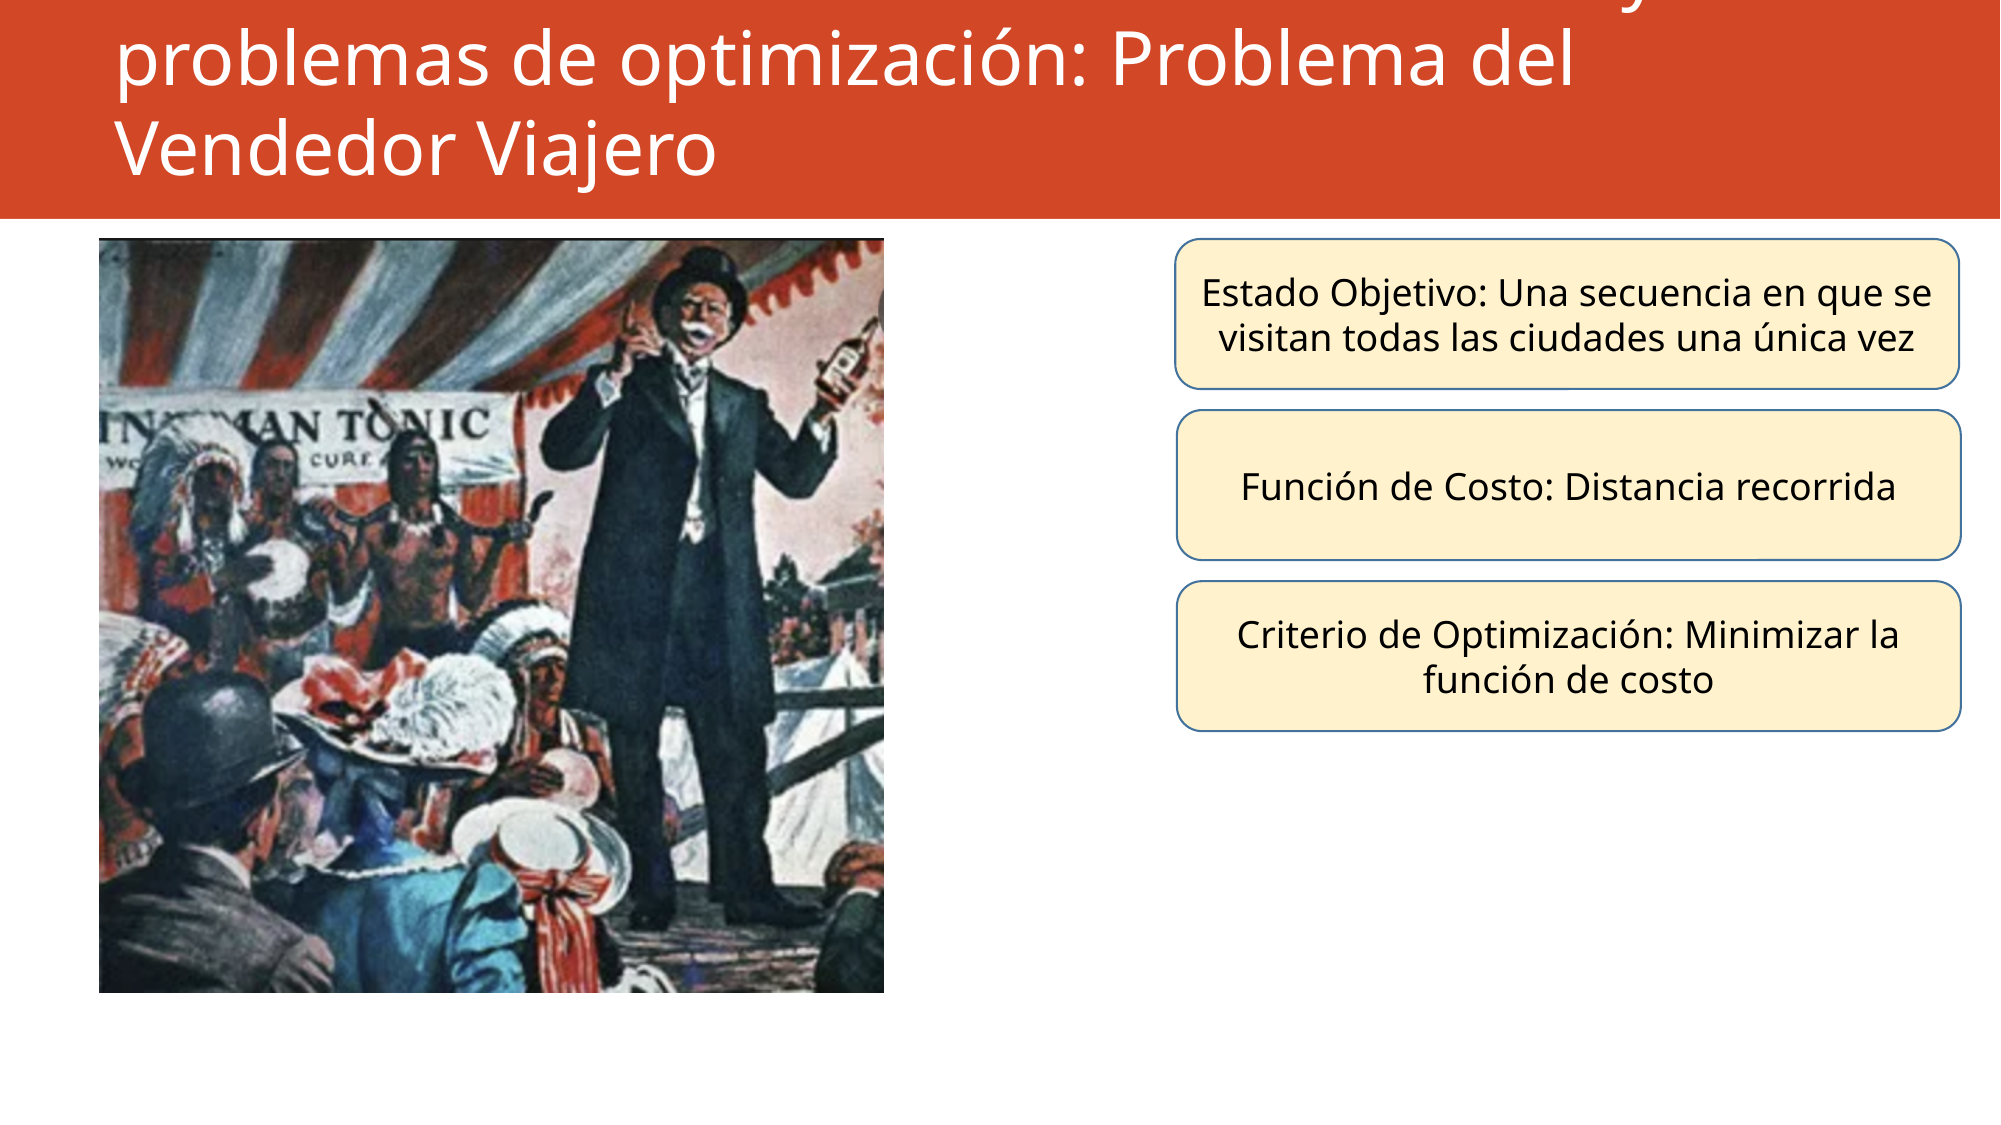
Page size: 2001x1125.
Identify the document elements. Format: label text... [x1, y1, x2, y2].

text_box Función de Costo: Distancia recorrida [1175, 409, 1962, 562]
text_box Estado Objetivo: Una secuencia en que se visitan todas las ciudades una única vez [1174, 237, 1961, 391]
picture [99, 238, 884, 993]
title Problemas de satisfacción de restricciones y problemas de optimización: Problema del Vendedor Viajero [99, 0, 1863, 199]
text_box Criterio de Optimización: Minimizar la función de costo [1175, 580, 1962, 733]
